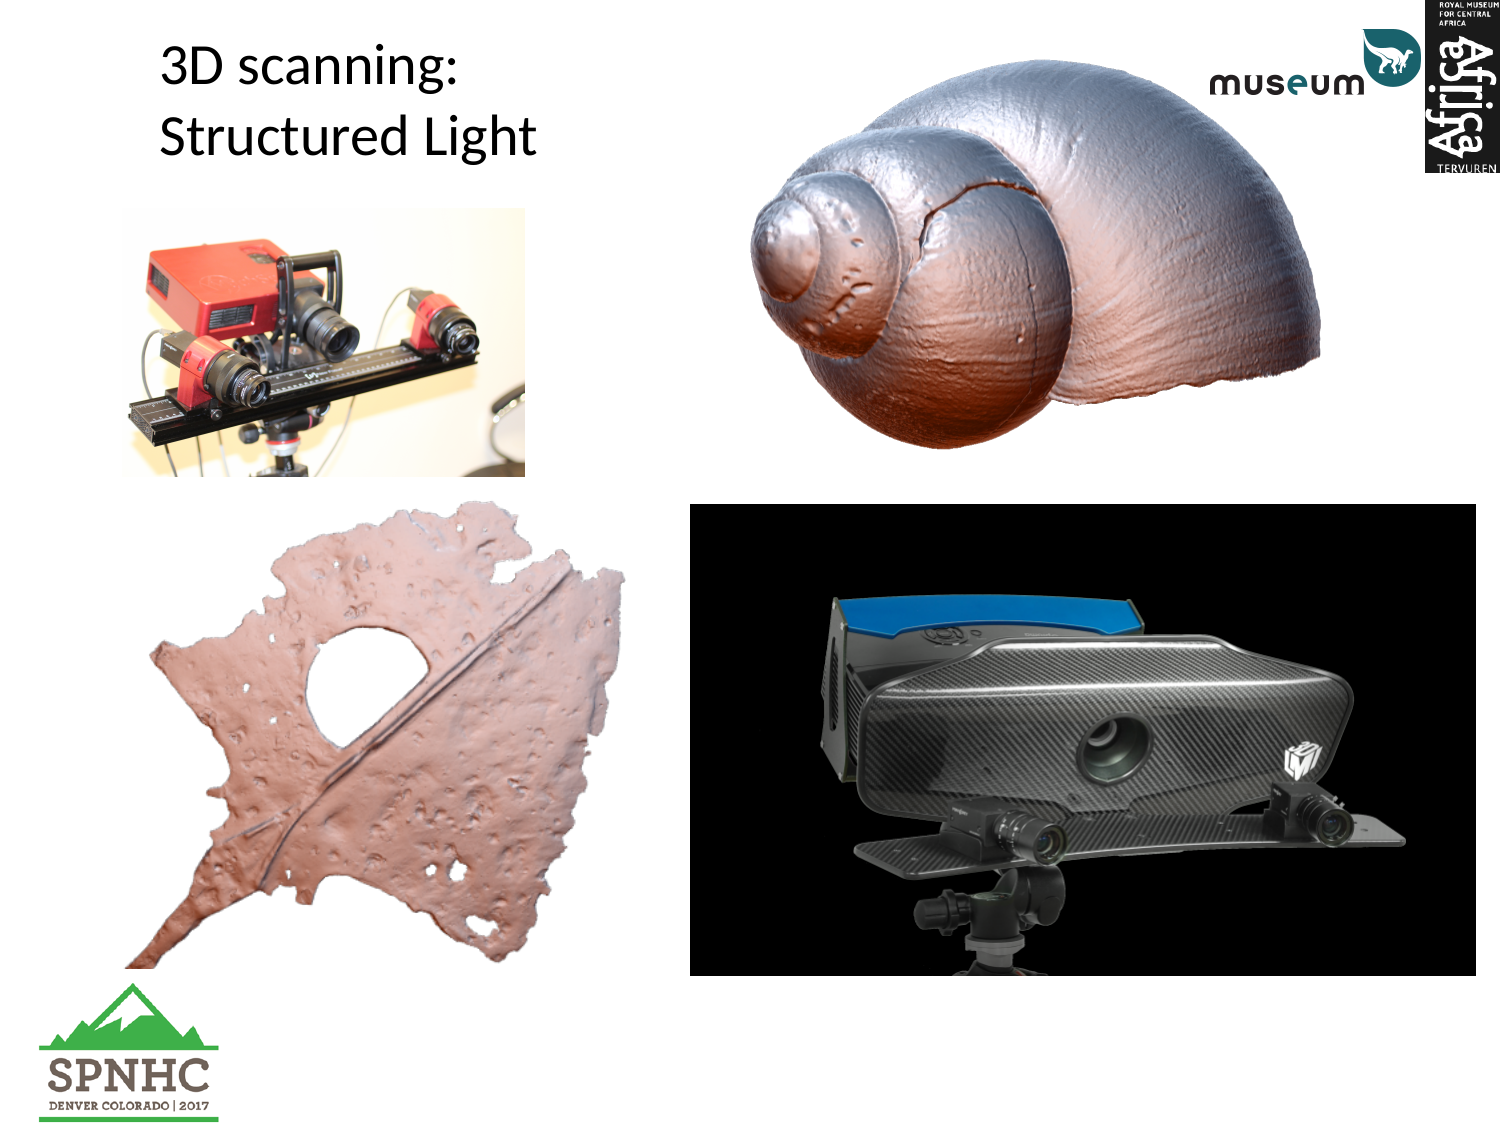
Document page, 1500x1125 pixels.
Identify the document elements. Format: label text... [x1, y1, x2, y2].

picture [0, 0, 1500, 1125]
text_box 3D scanning: Structured Light [159, 45, 599, 149]
